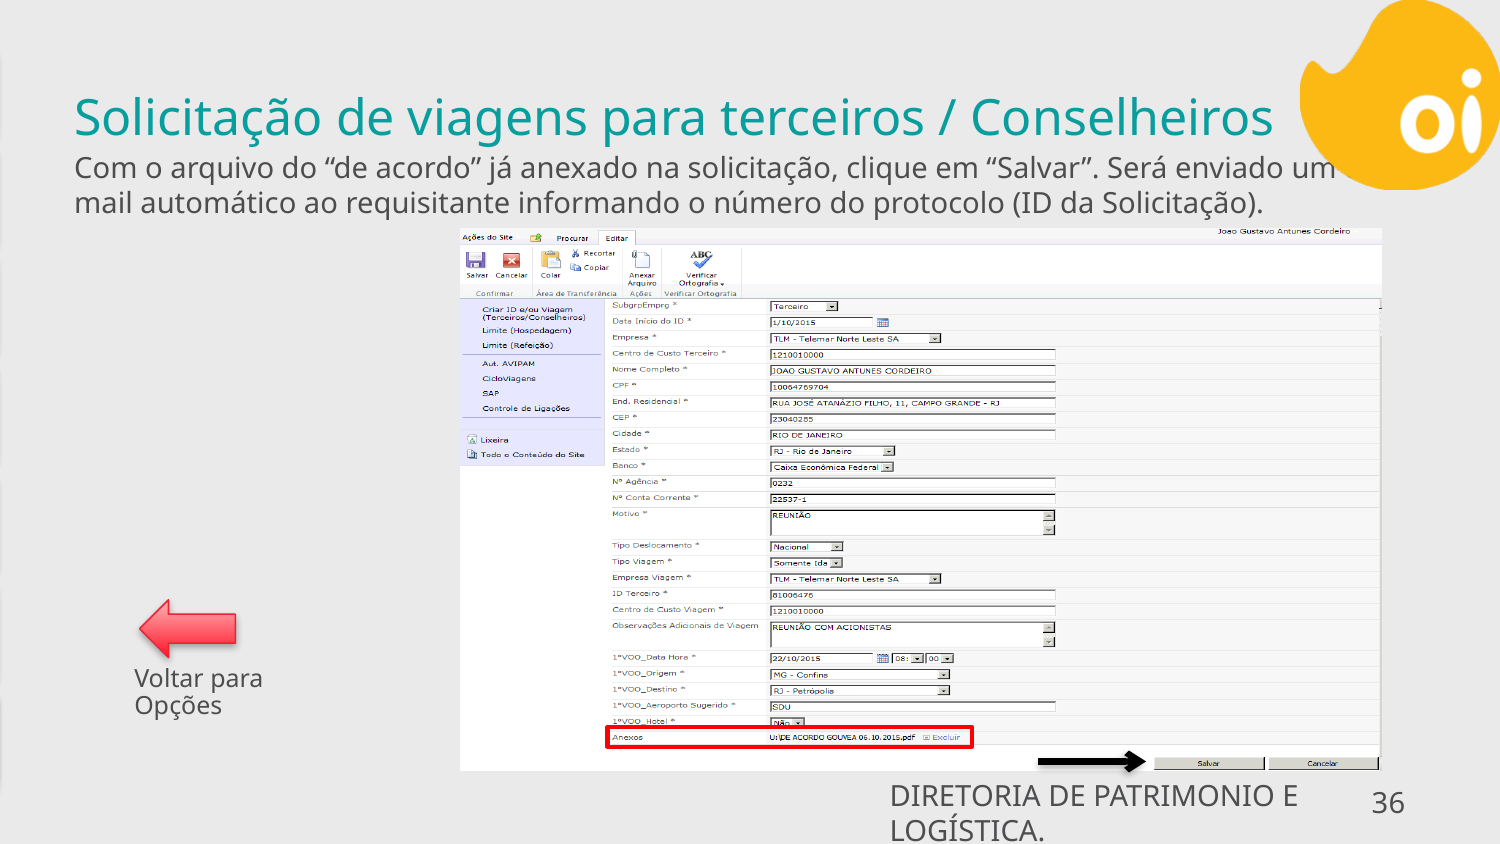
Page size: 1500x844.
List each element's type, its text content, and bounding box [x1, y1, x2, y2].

text_box Com o arquivo do “de acordo” já anexado na solicitação, clique em “Salvar”. Será enviado um e-mail automático ao requisitante informando o número do protocolo (ID da Solicitação). [74, 149, 1294, 192]
text_box Solicitação de viagens para terceiros / Conselheiros [74, 58, 1294, 129]
picture [1299, 0, 1500, 190]
picture [459, 228, 1382, 771]
text_box [139, 599, 237, 657]
text_box DIRETORIA DE PATRIMONIO E LOGÍSTICA. [874, 779, 1350, 816]
text_box 36 [1356, 777, 1433, 823]
text_box Voltar para Opções [119, 657, 309, 728]
